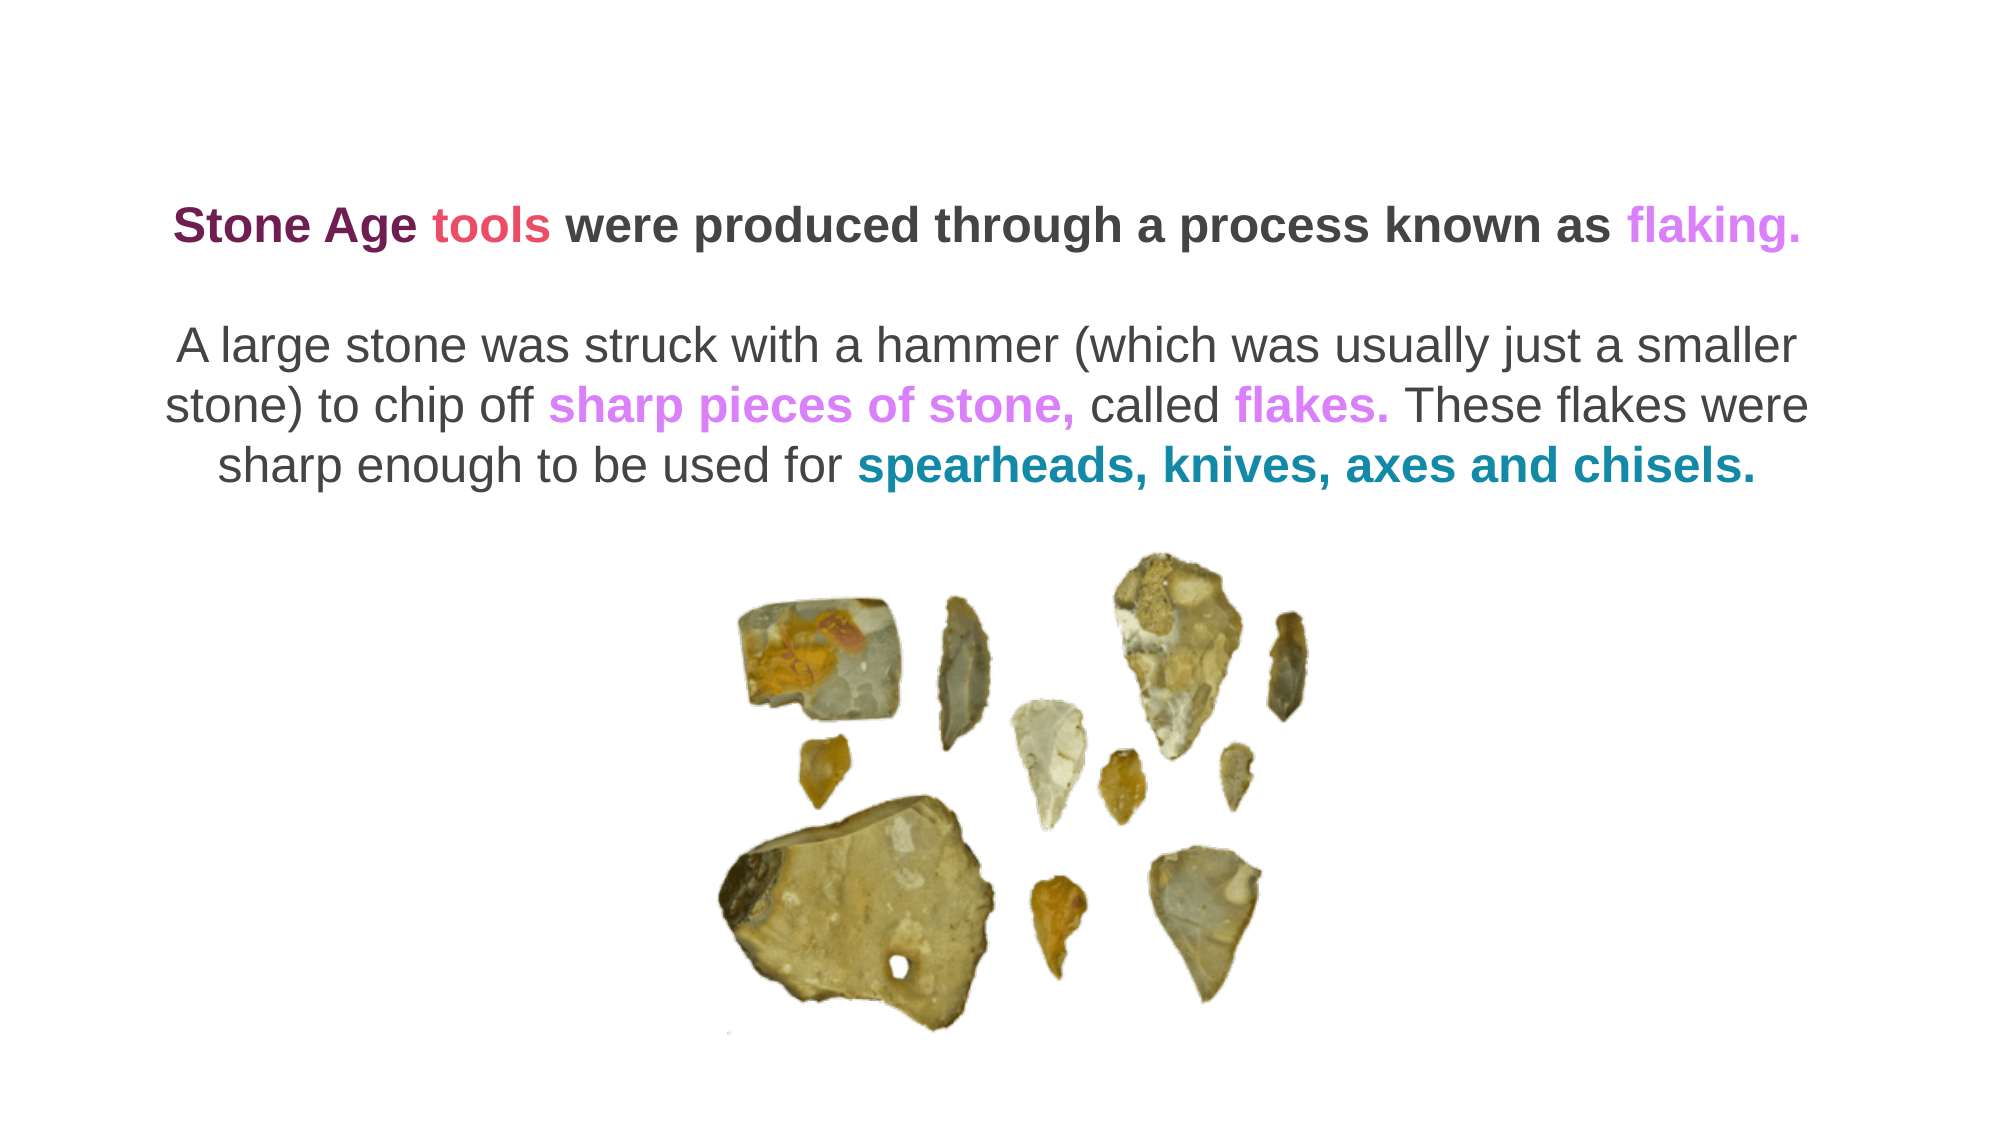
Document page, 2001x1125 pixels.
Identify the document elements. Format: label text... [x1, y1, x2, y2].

text_box Stone Age tools were produced through a process known as flaking. A large stone was struck with a hammer (which was usually just a smaller stone) to chip off sharp pieces of stone, called flakes. These flakes were sharp enough to be used for spearheads, knives, axes and chisels. [122, 185, 1853, 501]
picture [706, 547, 1331, 1037]
